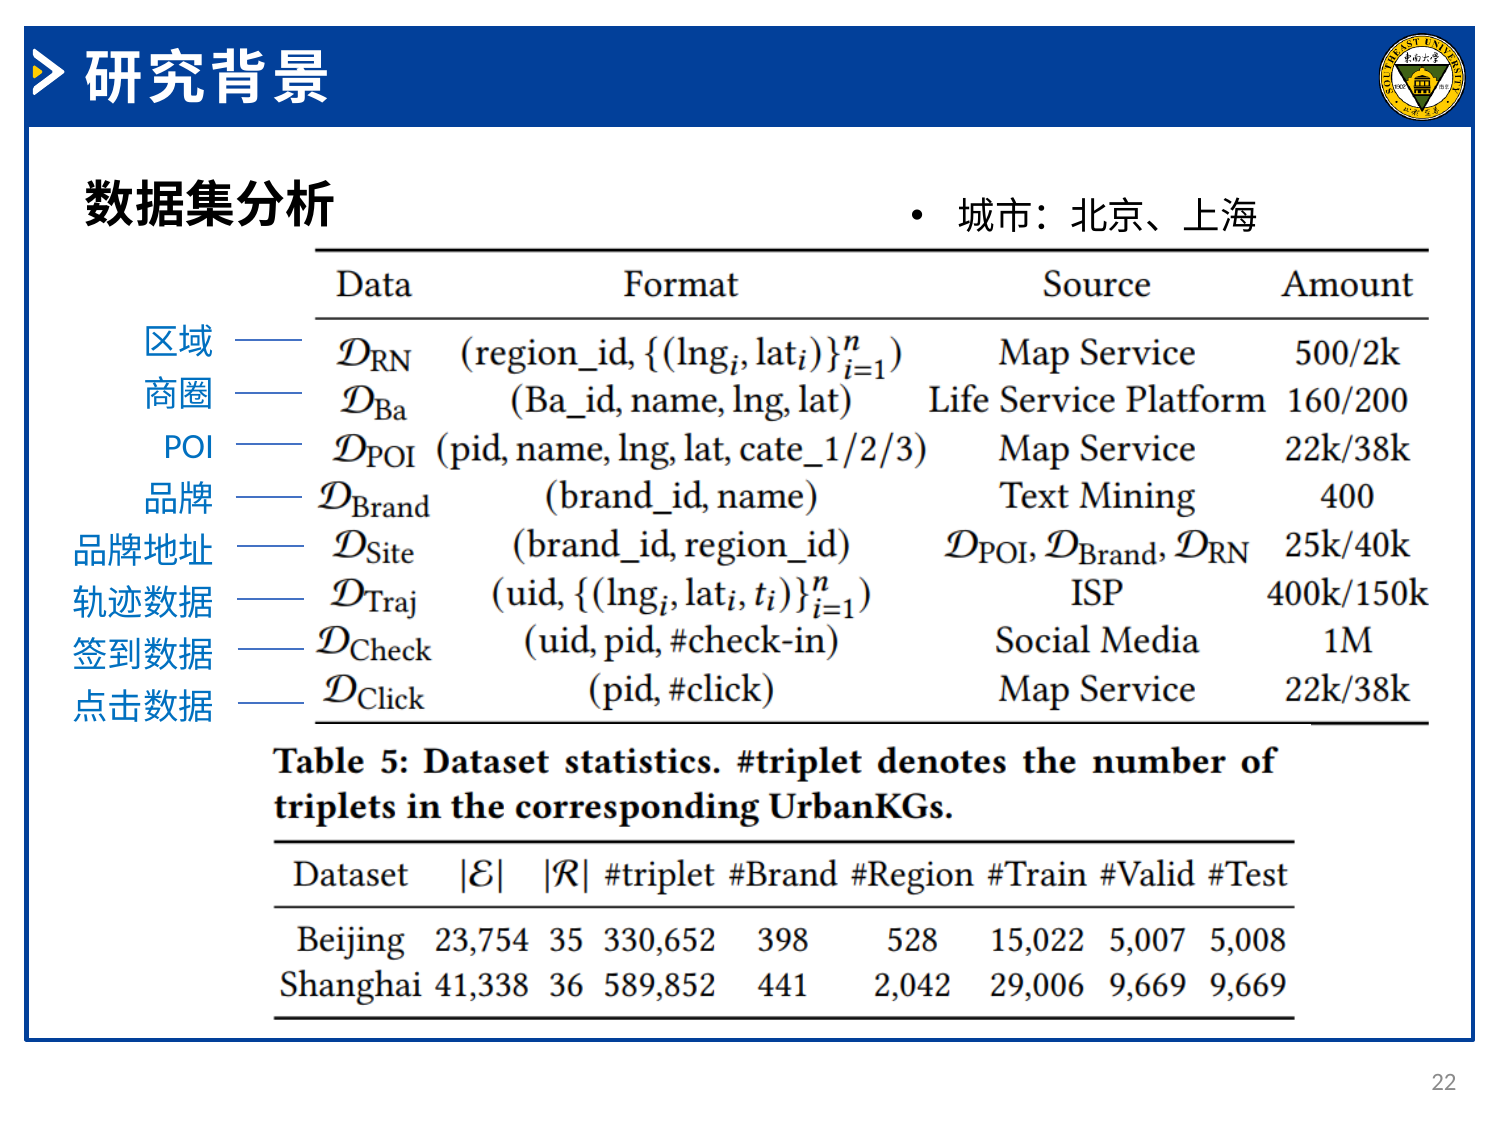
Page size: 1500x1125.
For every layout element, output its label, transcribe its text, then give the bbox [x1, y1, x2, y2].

picture [1378, 33, 1467, 121]
text_box 城市：北京、上海 [895, 184, 1304, 245]
text_box 研究背景 [70, 32, 605, 118]
text_box 数据集分析 [70, 164, 570, 240]
text_box 区域 商圈 POI 品牌 品牌地址 轨迹数据 签到数据 点击数据 [51, 302, 230, 734]
picture [235, 245, 1450, 1030]
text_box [235, 339, 305, 703]
slide_number 22 [1382, 1051, 1472, 1111]
